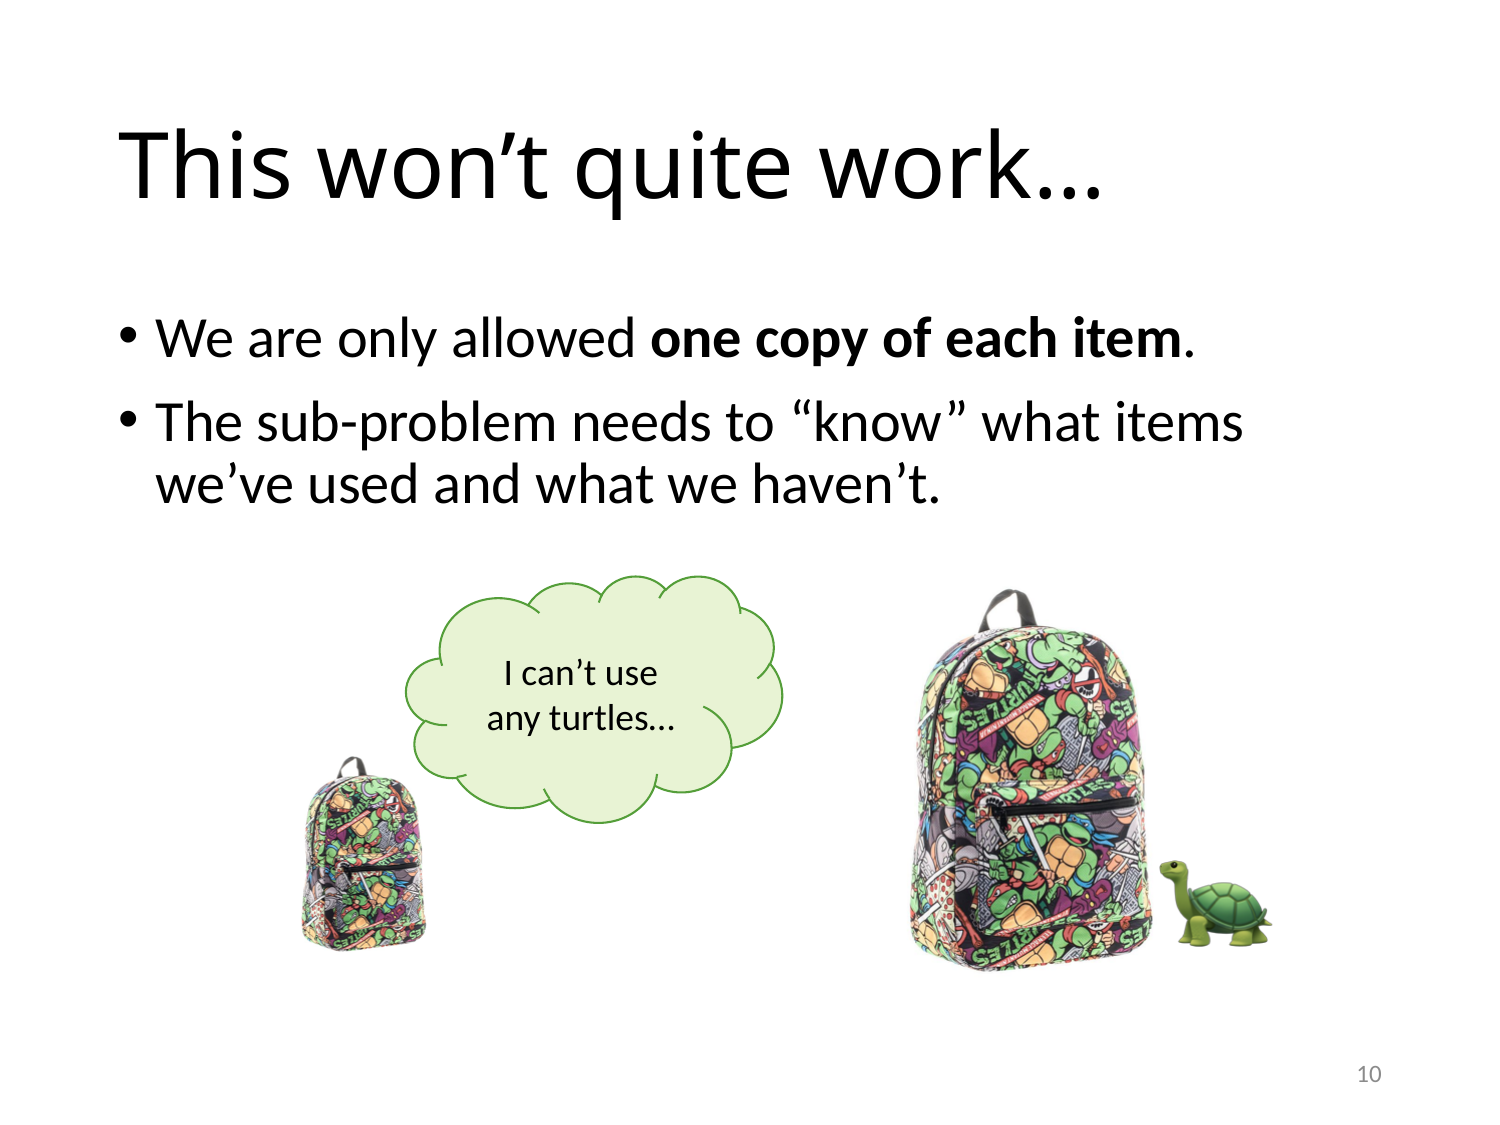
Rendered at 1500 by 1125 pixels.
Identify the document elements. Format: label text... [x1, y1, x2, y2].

picture [825, 575, 1274, 986]
slide_number 10 [1059, 1042, 1397, 1103]
list We are only allowed one copy of each item. The sub-problem needs to “know” what items we’ve used and what we haven’t. [103, 299, 1397, 1014]
text_box I can’t use any turtles… [404, 575, 784, 824]
title This won’t quite work… [103, 59, 1397, 278]
picture [258, 749, 469, 960]
